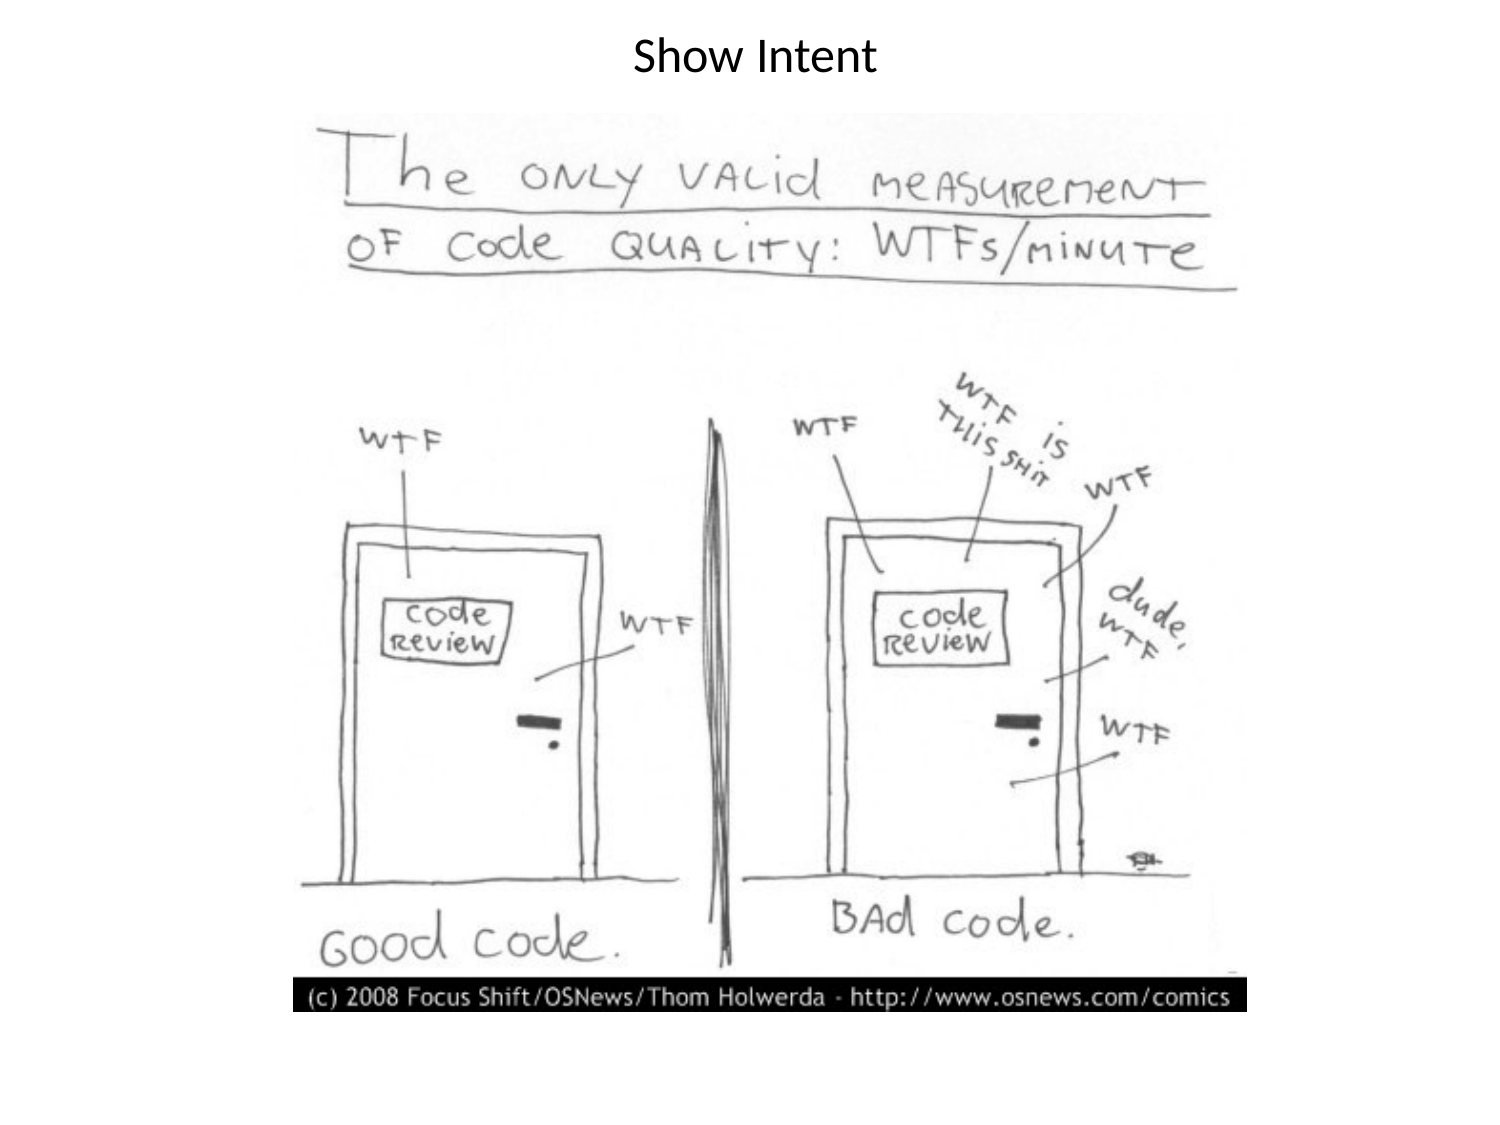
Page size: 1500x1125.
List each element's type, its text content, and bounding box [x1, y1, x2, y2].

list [2, 113, 1500, 1012]
title Show Intent [52, 7, 1459, 98]
